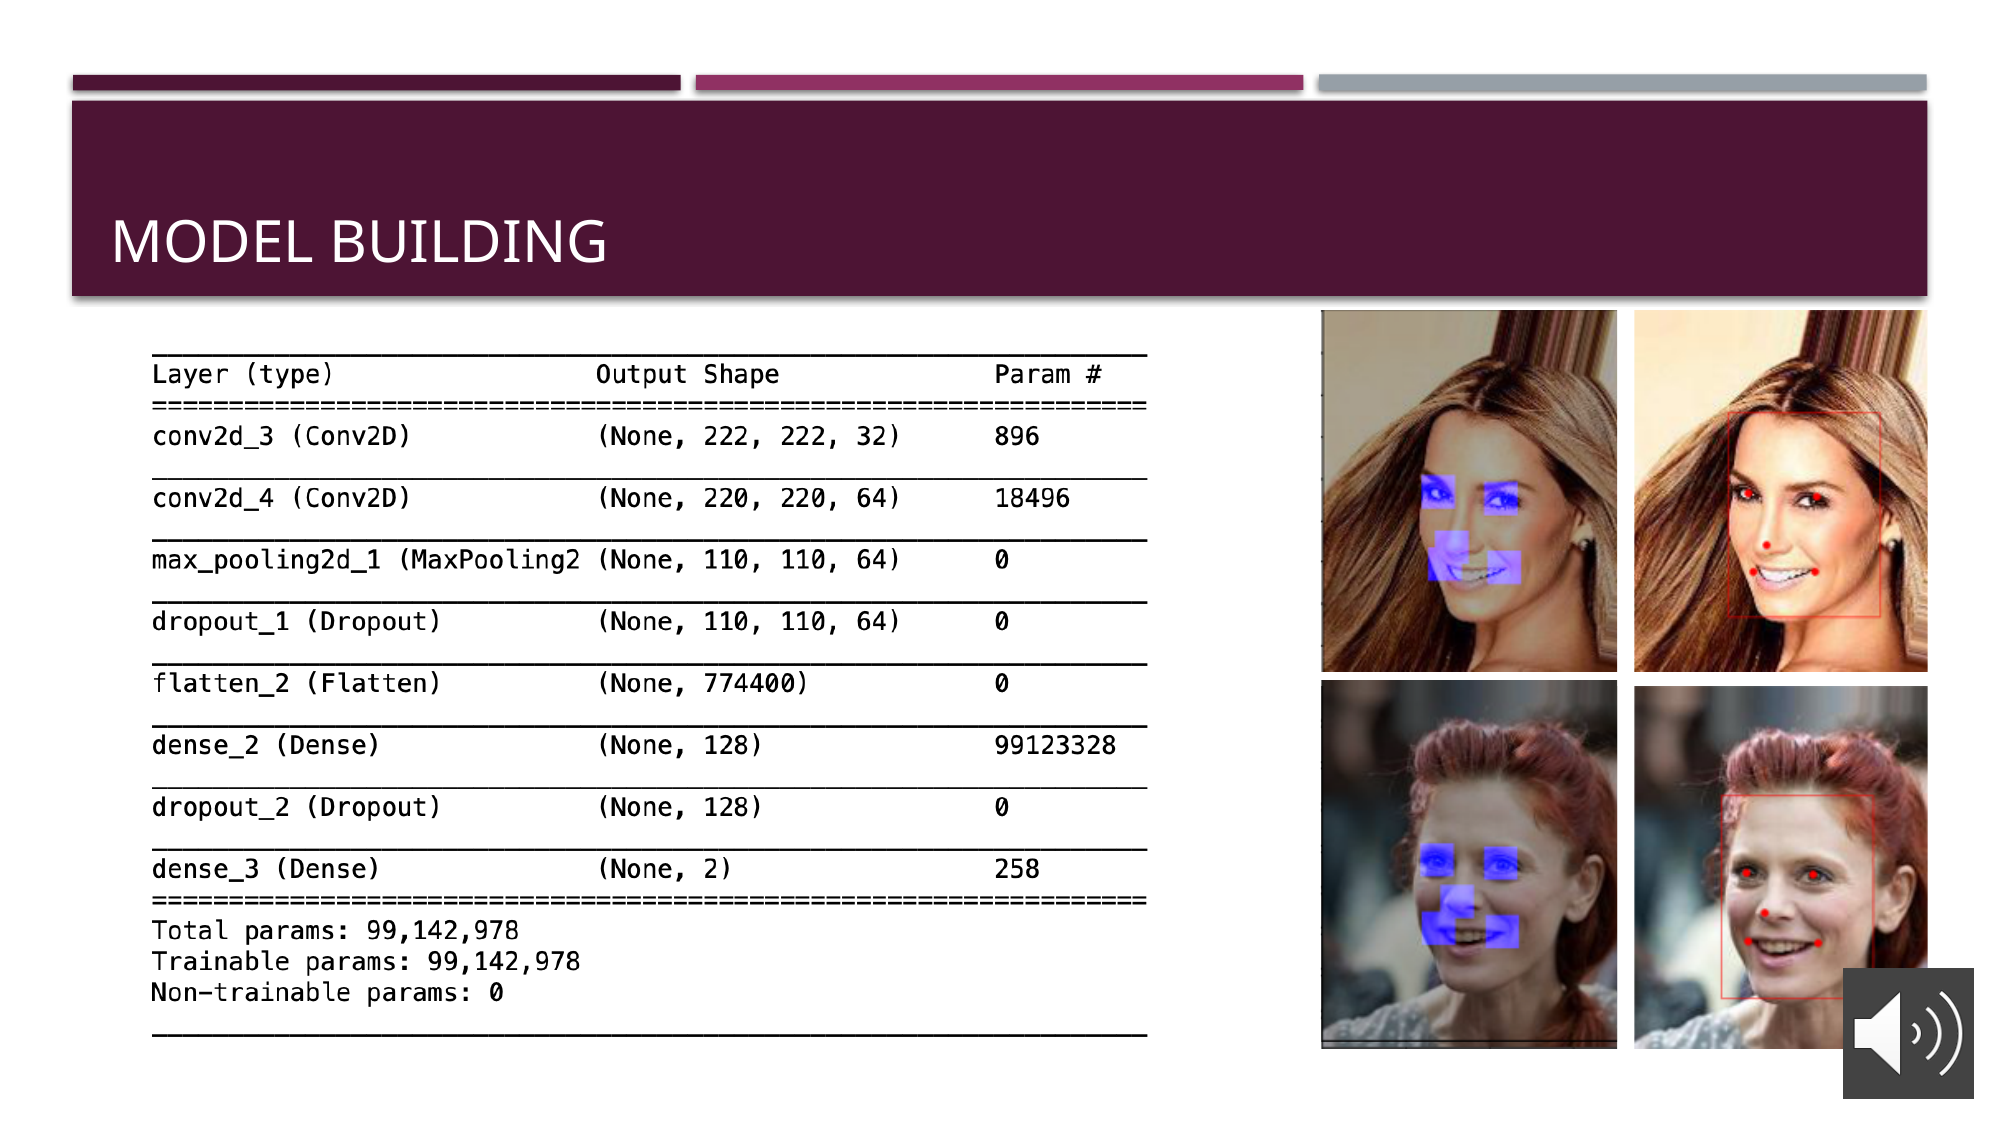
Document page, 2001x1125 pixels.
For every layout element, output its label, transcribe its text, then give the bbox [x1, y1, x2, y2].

picture [140, 338, 1181, 1049]
picture [1633, 309, 1929, 673]
picture [1320, 679, 1618, 1049]
title Model Building [95, 115, 1905, 282]
picture [1633, 686, 1976, 1101]
picture [1320, 309, 1618, 673]
